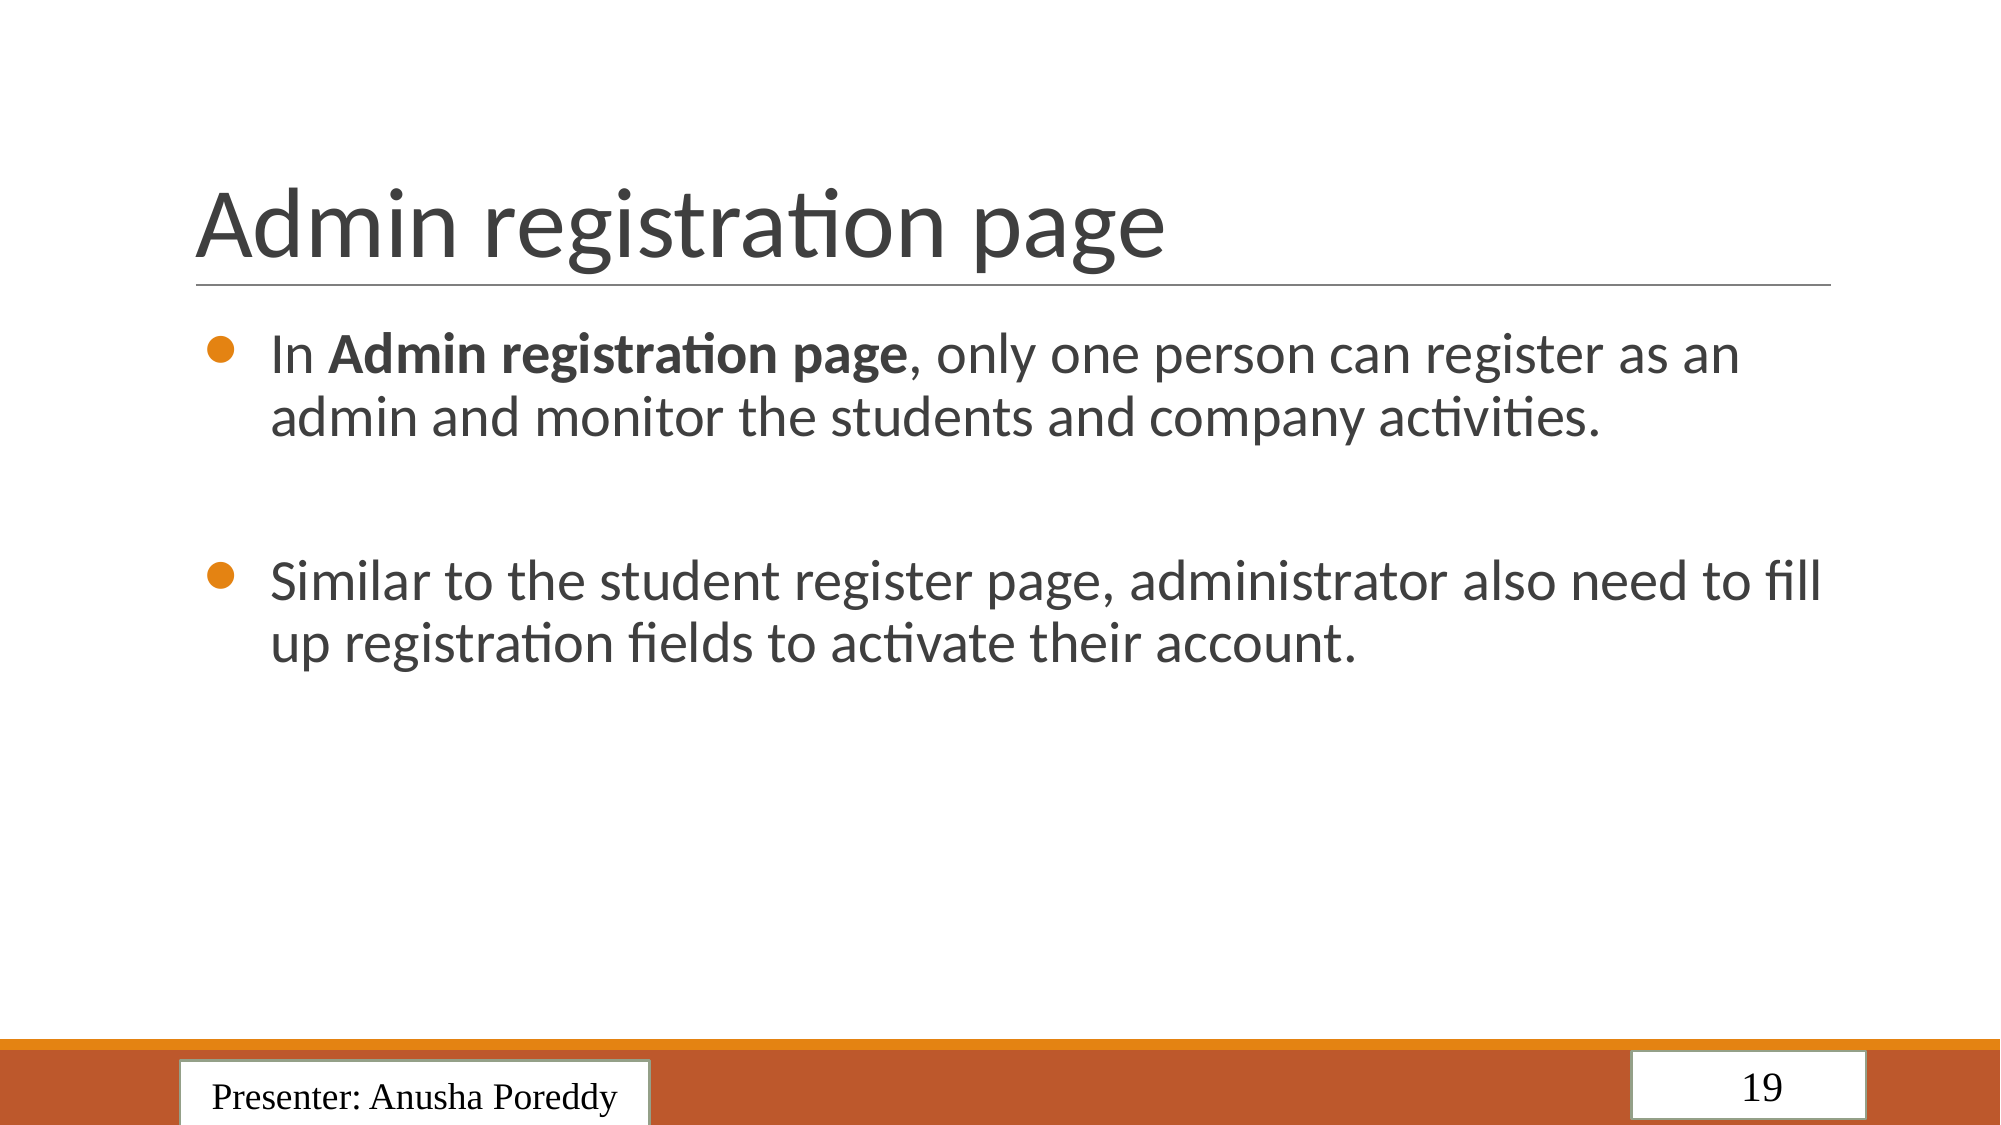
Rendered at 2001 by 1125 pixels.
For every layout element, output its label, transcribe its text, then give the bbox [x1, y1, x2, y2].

list In Admin registration page, only one person can register as an admin and monitor the students and company activities. Similar to the student register page, administrator also need to fill up registration fields to activate their account. [195, 316, 1830, 938]
title Admin registration page [180, 47, 1830, 285]
text_box Presenter: Anusha Poreddy [179, 1060, 650, 1125]
text_box 19 [1631, 1051, 1866, 1120]
